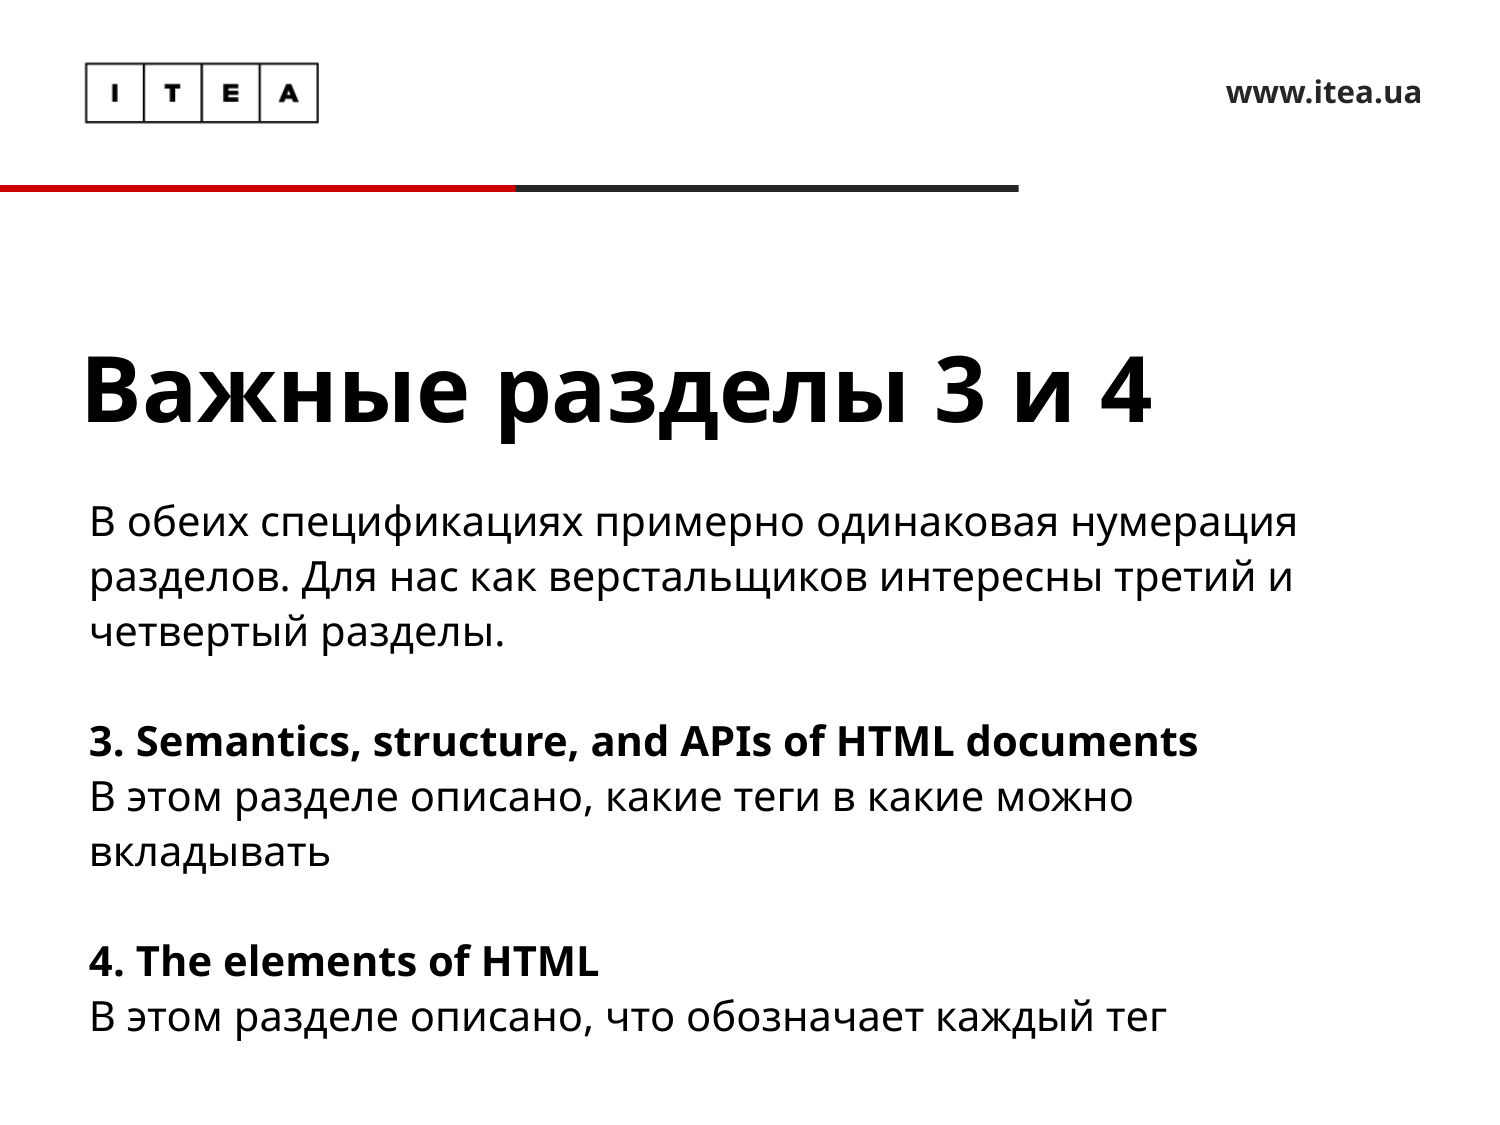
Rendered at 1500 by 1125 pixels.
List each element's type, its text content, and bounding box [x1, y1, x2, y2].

picture [57, 49, 344, 133]
title Важные разделы 3 и 4 [65, 323, 1341, 422]
text_box [669, 723, 1304, 1052]
text_box [516, 185, 1019, 192]
text_box www.itea.ua [1172, 66, 1477, 115]
list В обеих спецификациях примерно одинаковая нумерация разделов. Для нас как верстальщиков интересны третий и четвертый разделы. 3. Semantics, structure, and APIs of HTML documents В этом разделе описано, какие теги в какие можно вкладывать 4. The elements of HTML В этом разделе описано, что обозначает каждый тег [74, 482, 1341, 1036]
text_box [0, 185, 516, 192]
